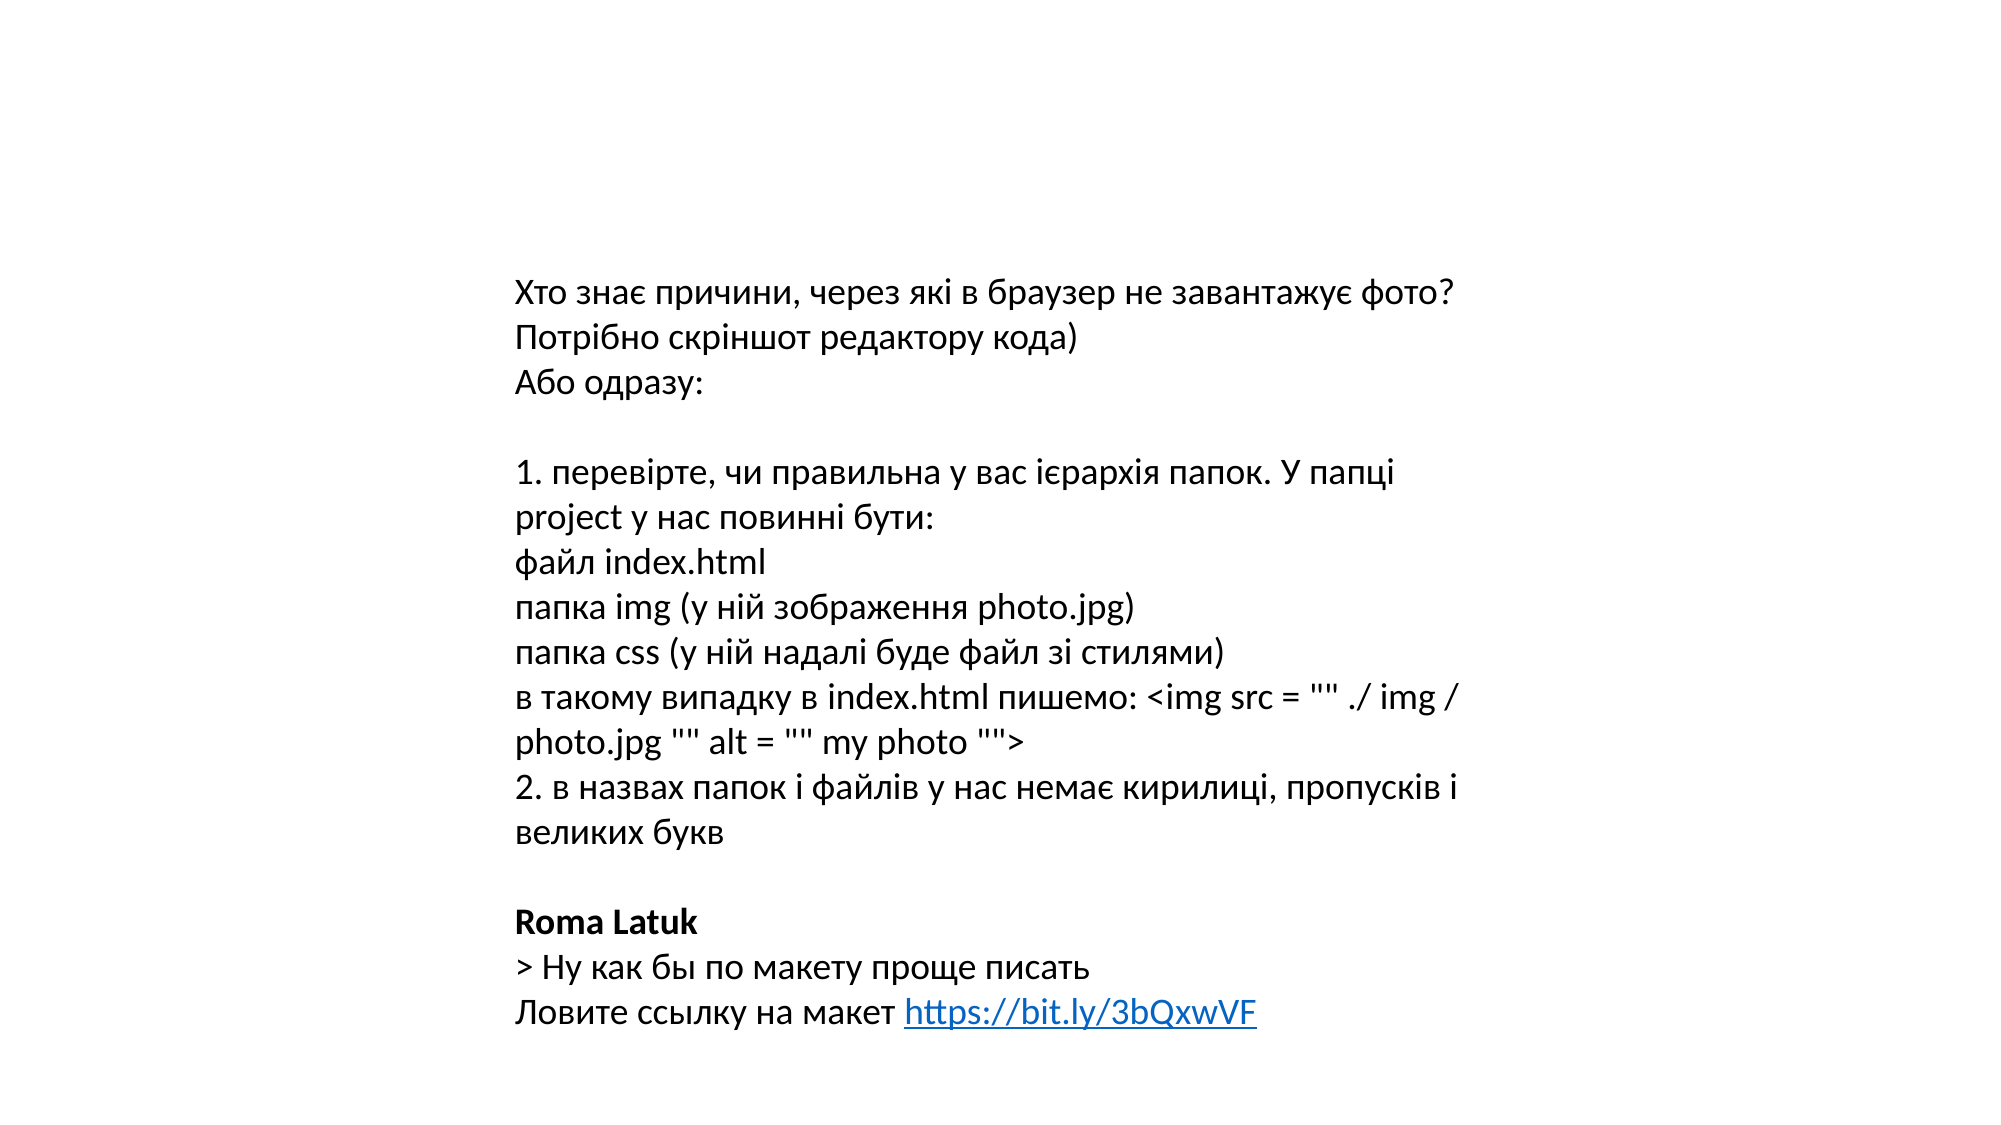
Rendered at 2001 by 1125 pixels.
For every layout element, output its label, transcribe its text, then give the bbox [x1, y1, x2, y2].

text_box Хто знає причини, через які в браузер не завантажує фото? Потрібно скріншот редактору кода) Або одразу: 1. перевірте, чи правильна у вас ієрархія папок. У папці project у нас повинні бути: файл index.html папка img (у ній зображення photo.jpg) папка css (у ній надалі буде файл зі стилями) в такому випадку в index.html пишемо: <img src = "" ./ img / photo.jpg "" alt = "" my photo ""> 2. в назвах папок і файлів у нас немає кирилиці, пропусків і великих букв Roma Latuk > Ну как бы по макету проще писать Ловите ссылку на макет https://bit.ly/3bQxwVF [500, 259, 1500, 1085]
